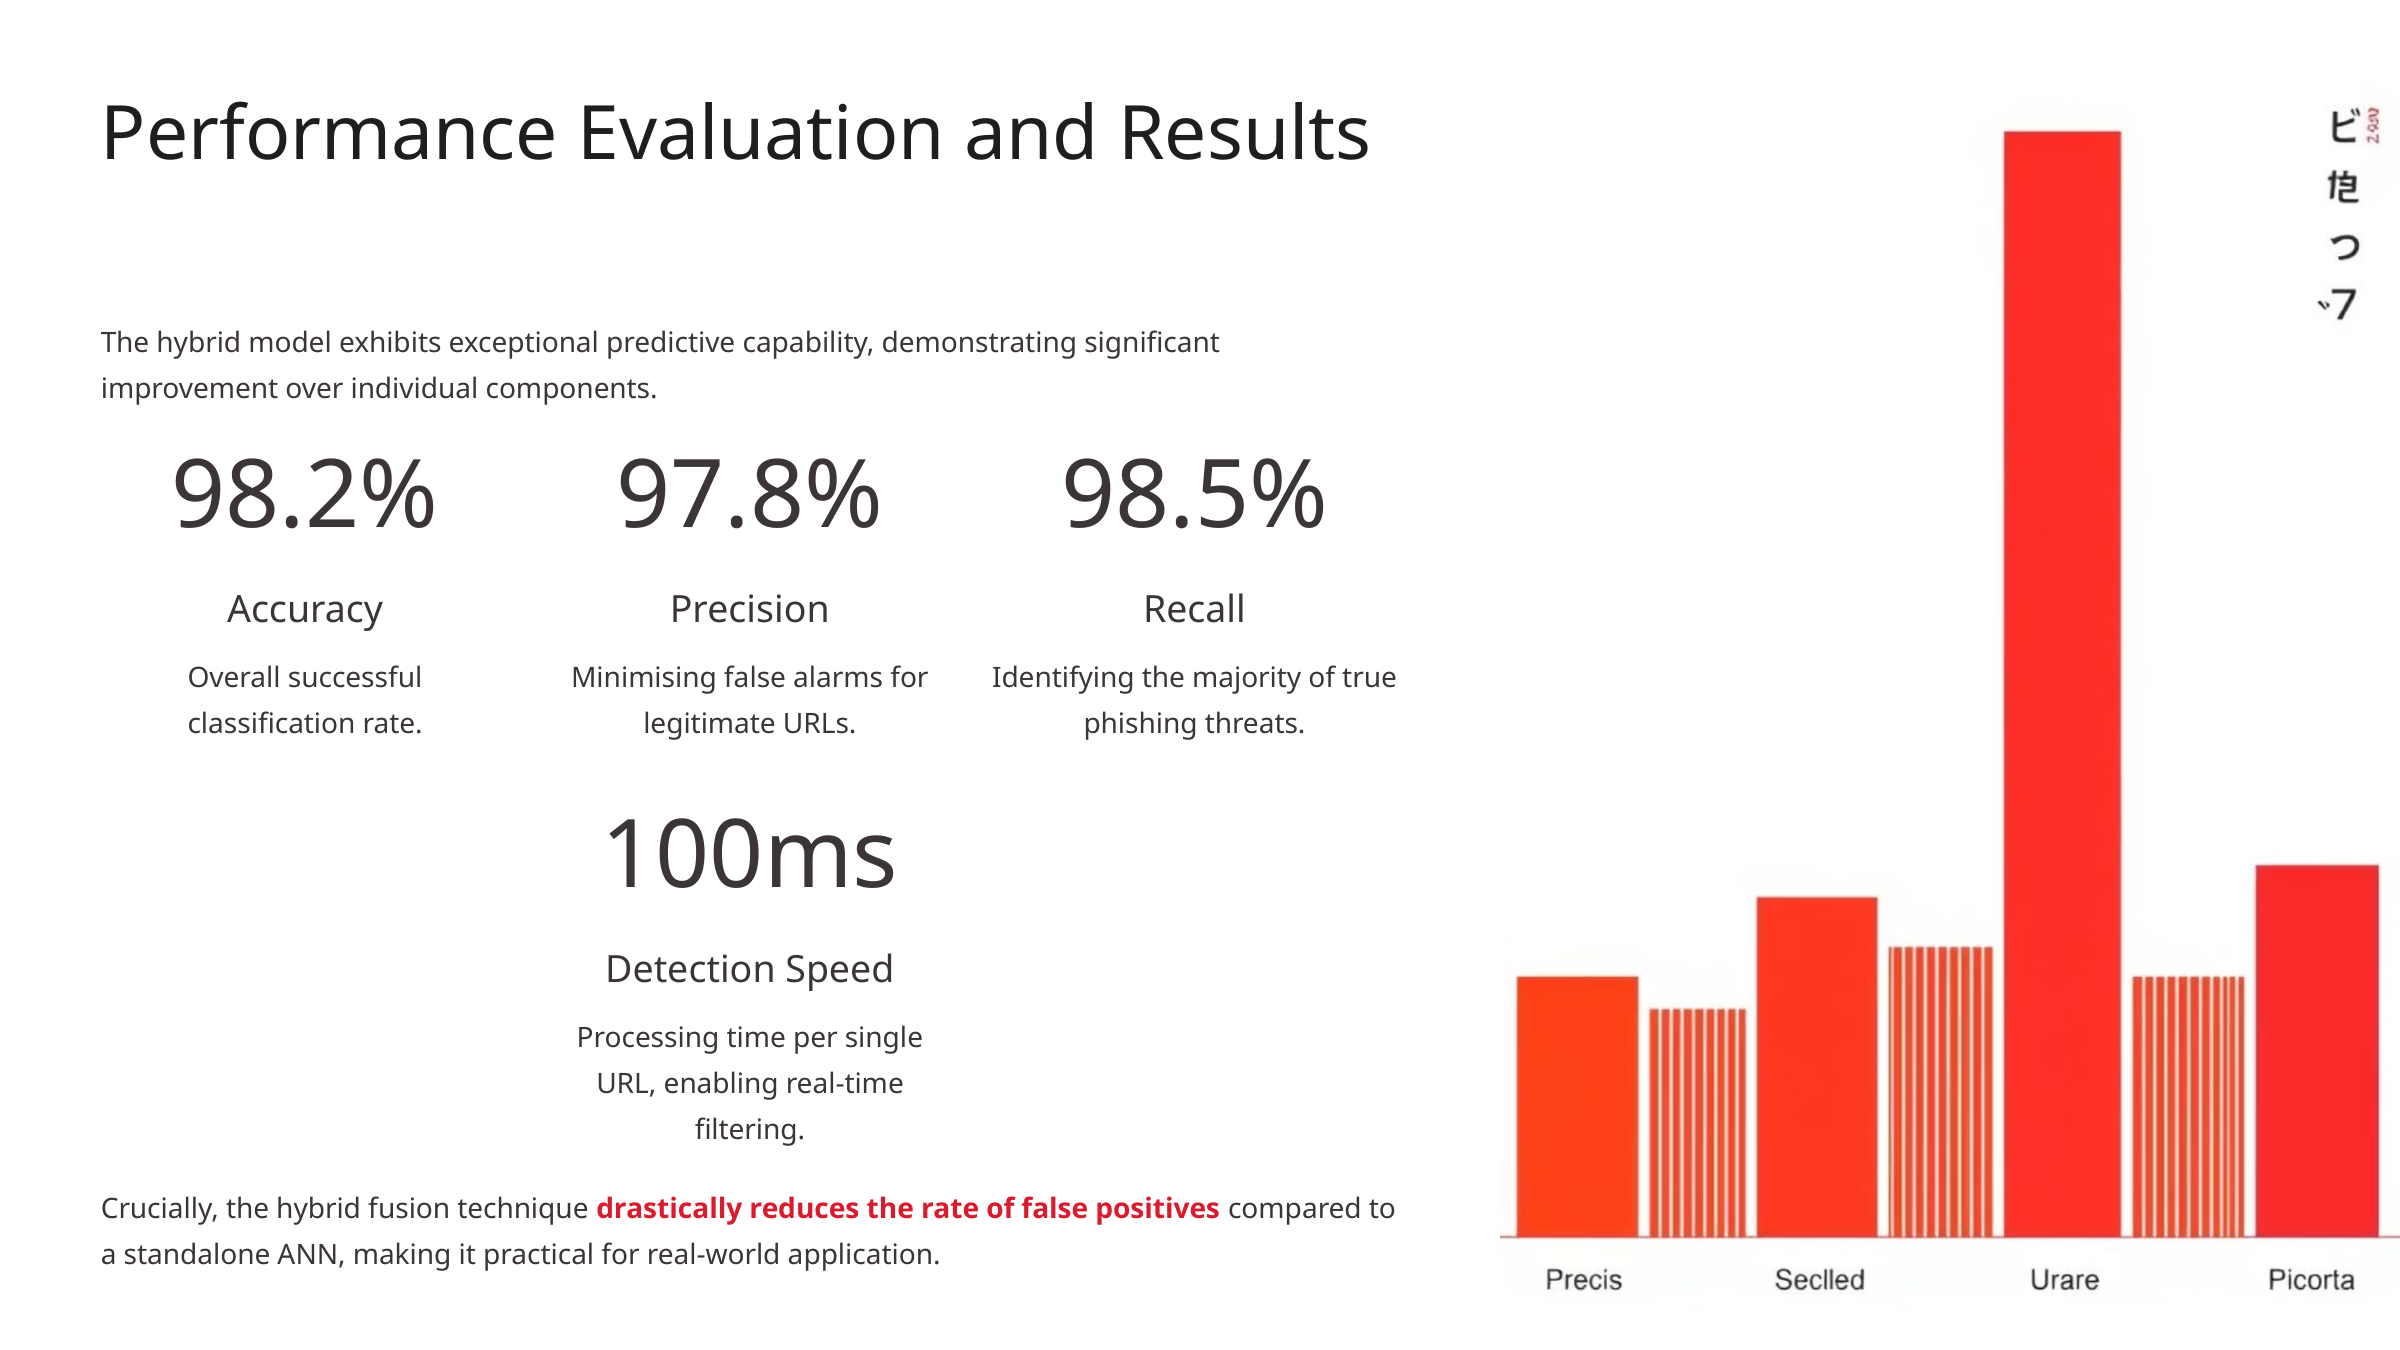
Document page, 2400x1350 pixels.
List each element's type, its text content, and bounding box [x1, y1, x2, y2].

text_box Overall successful classification rate. [100, 647, 510, 740]
text_box 100ms [545, 811, 955, 907]
text_box Minimising false alarms for legitimate URLs. [545, 647, 955, 740]
text_box 98.2% [100, 451, 510, 547]
text_box Recall [1004, 582, 1385, 630]
text_box Performance Evaluation and Results [100, 79, 1399, 269]
text_box Accuracy [115, 582, 495, 630]
text_box Detection Speed [560, 942, 940, 991]
text_box Crucially, the hybrid fusion technique drastically reduces the rate of false positives compared to a standalone ANN, making it practical for real-world application. [100, 1178, 1399, 1271]
picture [1499, 0, 2400, 1350]
text_box Precision [560, 582, 940, 630]
text_box 98.5% [990, 451, 1400, 547]
text_box The hybrid model exhibits exceptional predictive capability, demonstrating significant improvement over individual components. [100, 312, 1399, 405]
text_box Processing time per single URL, enabling real-time filtering. [545, 1007, 955, 1147]
text_box 97.8% [545, 451, 955, 547]
text_box Identifying the majority of true phishing threats. [990, 647, 1400, 740]
